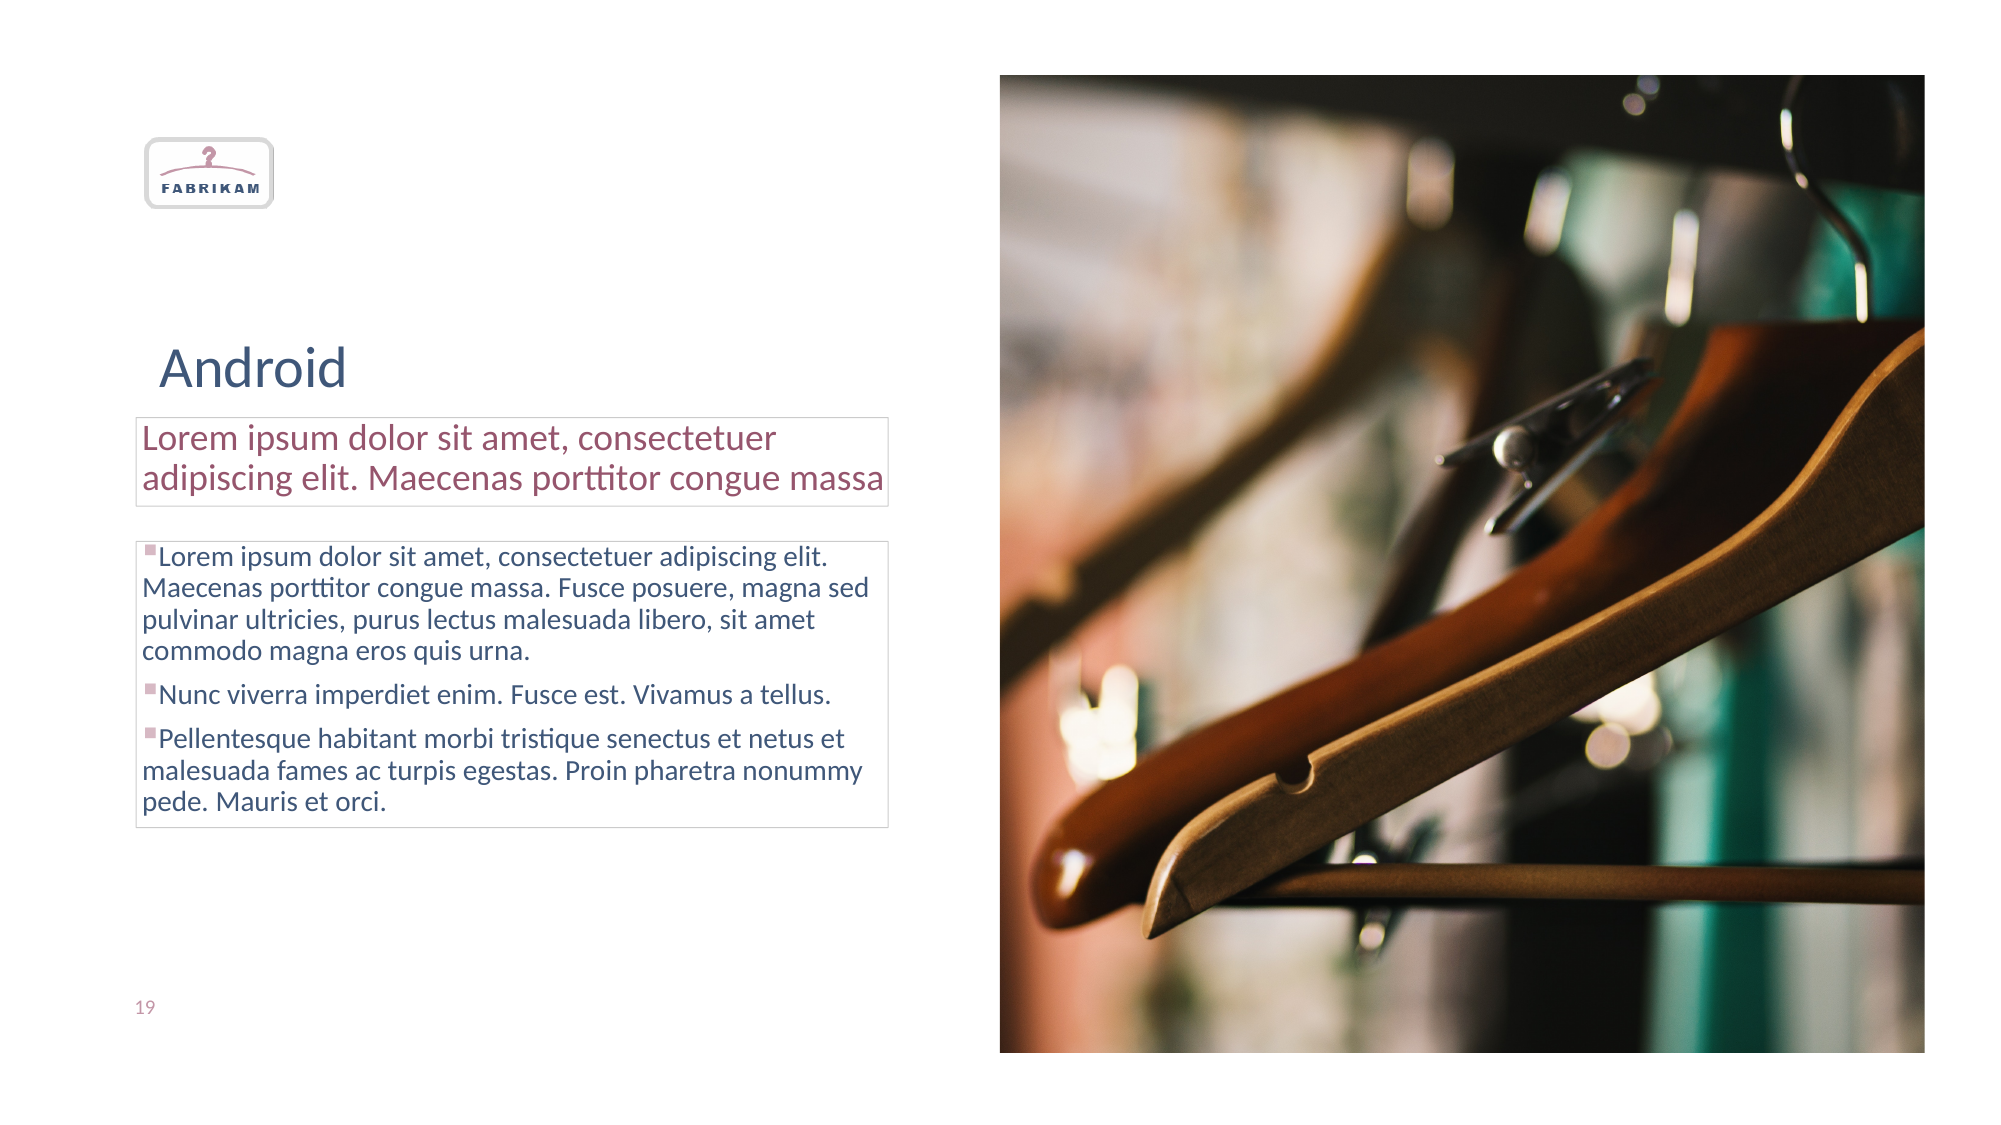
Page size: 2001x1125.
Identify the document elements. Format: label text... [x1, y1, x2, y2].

slide_number 19 [105, 993, 170, 1033]
picture [144, 137, 274, 209]
list Lorem ipsum dolor sit amet, consectetuer adipiscing elit. Maecenas porttitor congue massa. Fusce posuere, magna sed pulvinar ultricies, purus lectus malesuada libero, sit amet commodo magna eros quis urna. Nunc viverra imperdiet enim. Fusce est. Vivamus a tellus. Pellentesque habitant morbi tristique senectus et netus et malesuada fames ac turpis egestas. Proin pharetra nonummy pede. Mauris et orci. [136, 541, 889, 828]
list Lorem ipsum dolor sit amet, consectetuer adipiscing elit. Maecenas porttitor congue massa [136, 417, 889, 507]
picture [999, 74, 1925, 1053]
title Android [136, 235, 889, 400]
